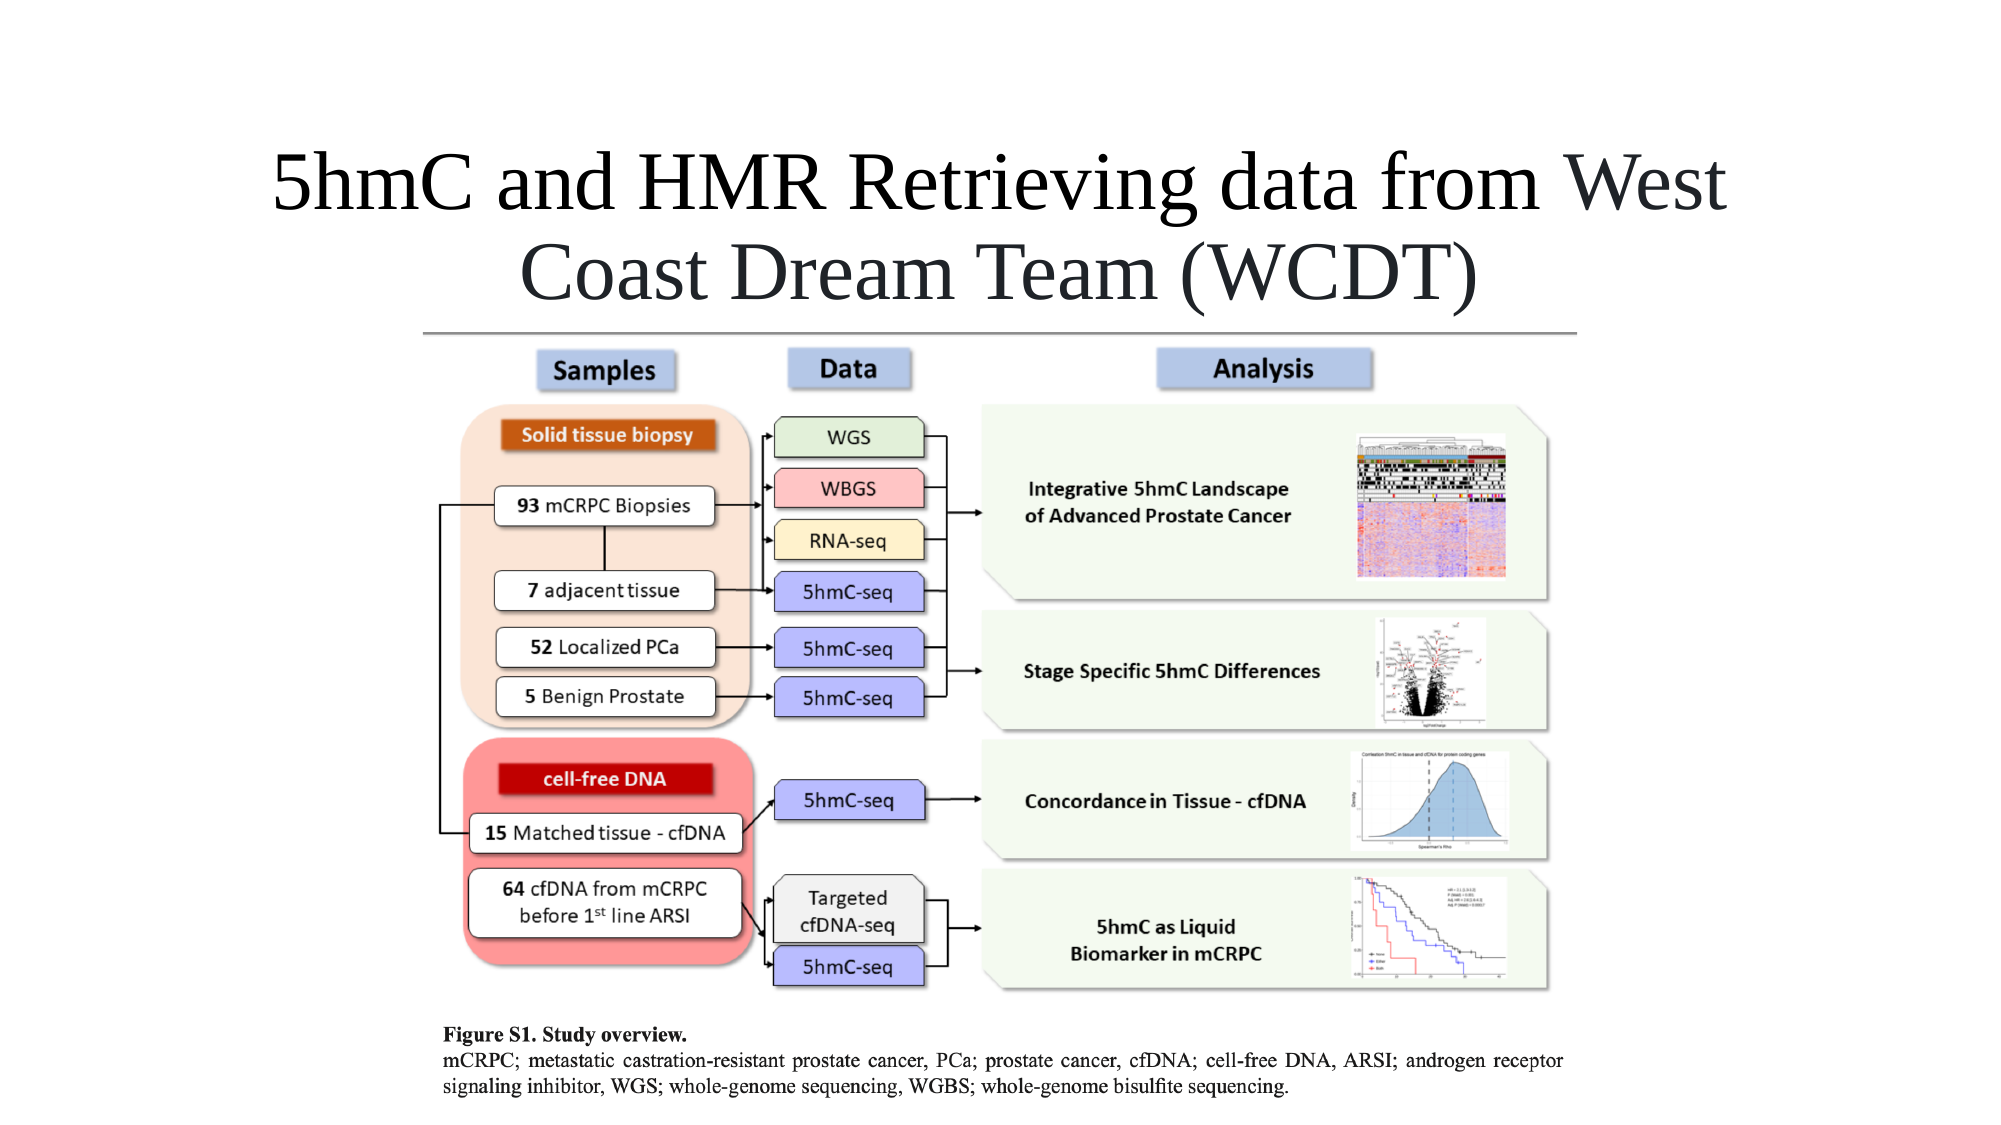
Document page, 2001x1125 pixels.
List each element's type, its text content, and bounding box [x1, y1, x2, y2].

title 5hmC and HMR Retrieving data from West Coast Dream Team (WCDT) [249, 115, 1750, 325]
picture [422, 332, 1578, 1113]
